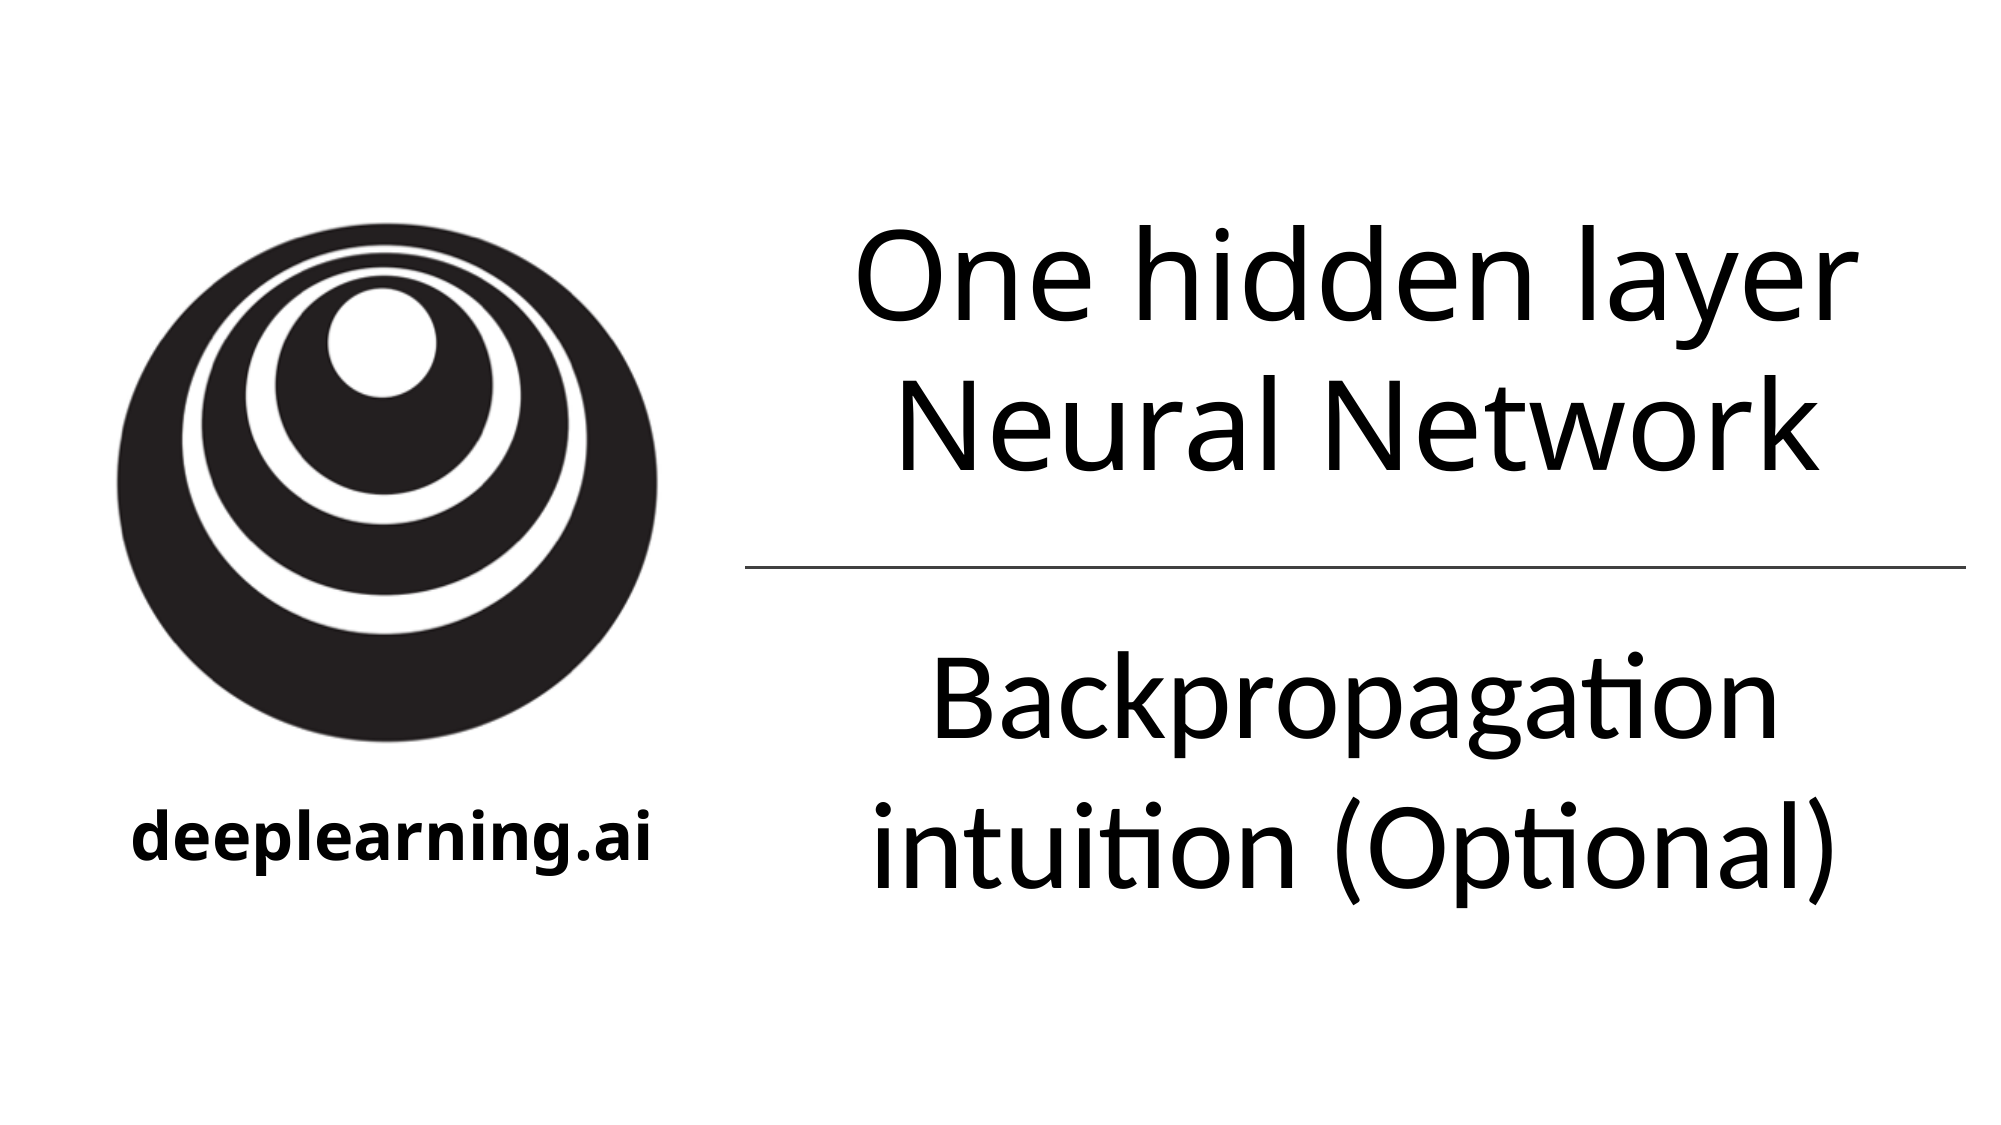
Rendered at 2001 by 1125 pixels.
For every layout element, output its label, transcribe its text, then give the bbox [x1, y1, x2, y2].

picture [77, 186, 708, 797]
text_box Backpropagation intuition (Optional) [854, 605, 1858, 1071]
text_box One hidden layer Neural Network [759, 188, 1954, 503]
